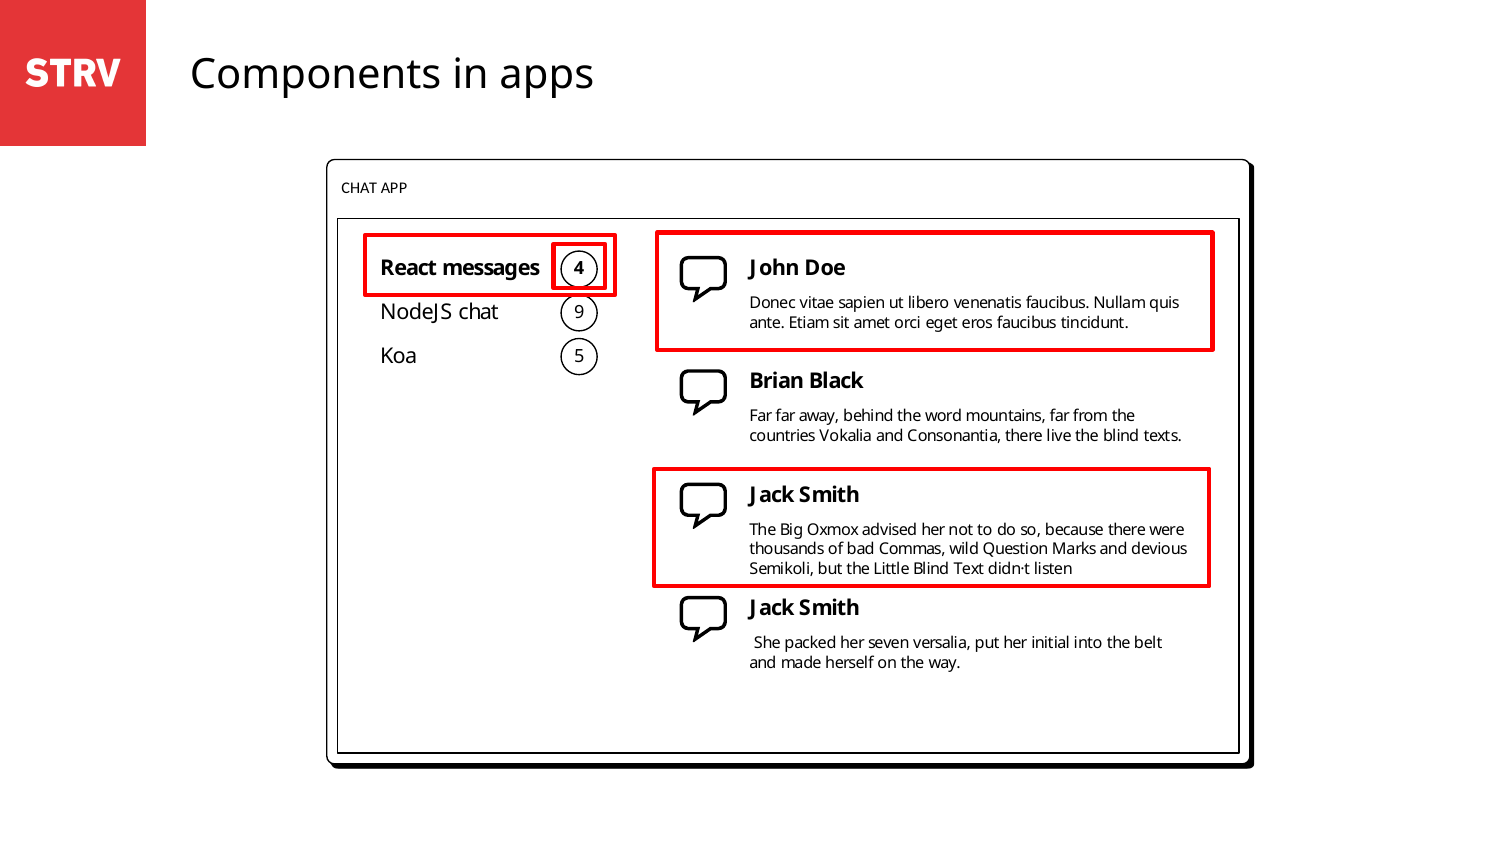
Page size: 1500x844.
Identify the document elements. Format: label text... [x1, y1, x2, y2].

picture [323, 156, 1255, 769]
picture [0, 0, 146, 146]
title Components in apps [174, 30, 1425, 114]
